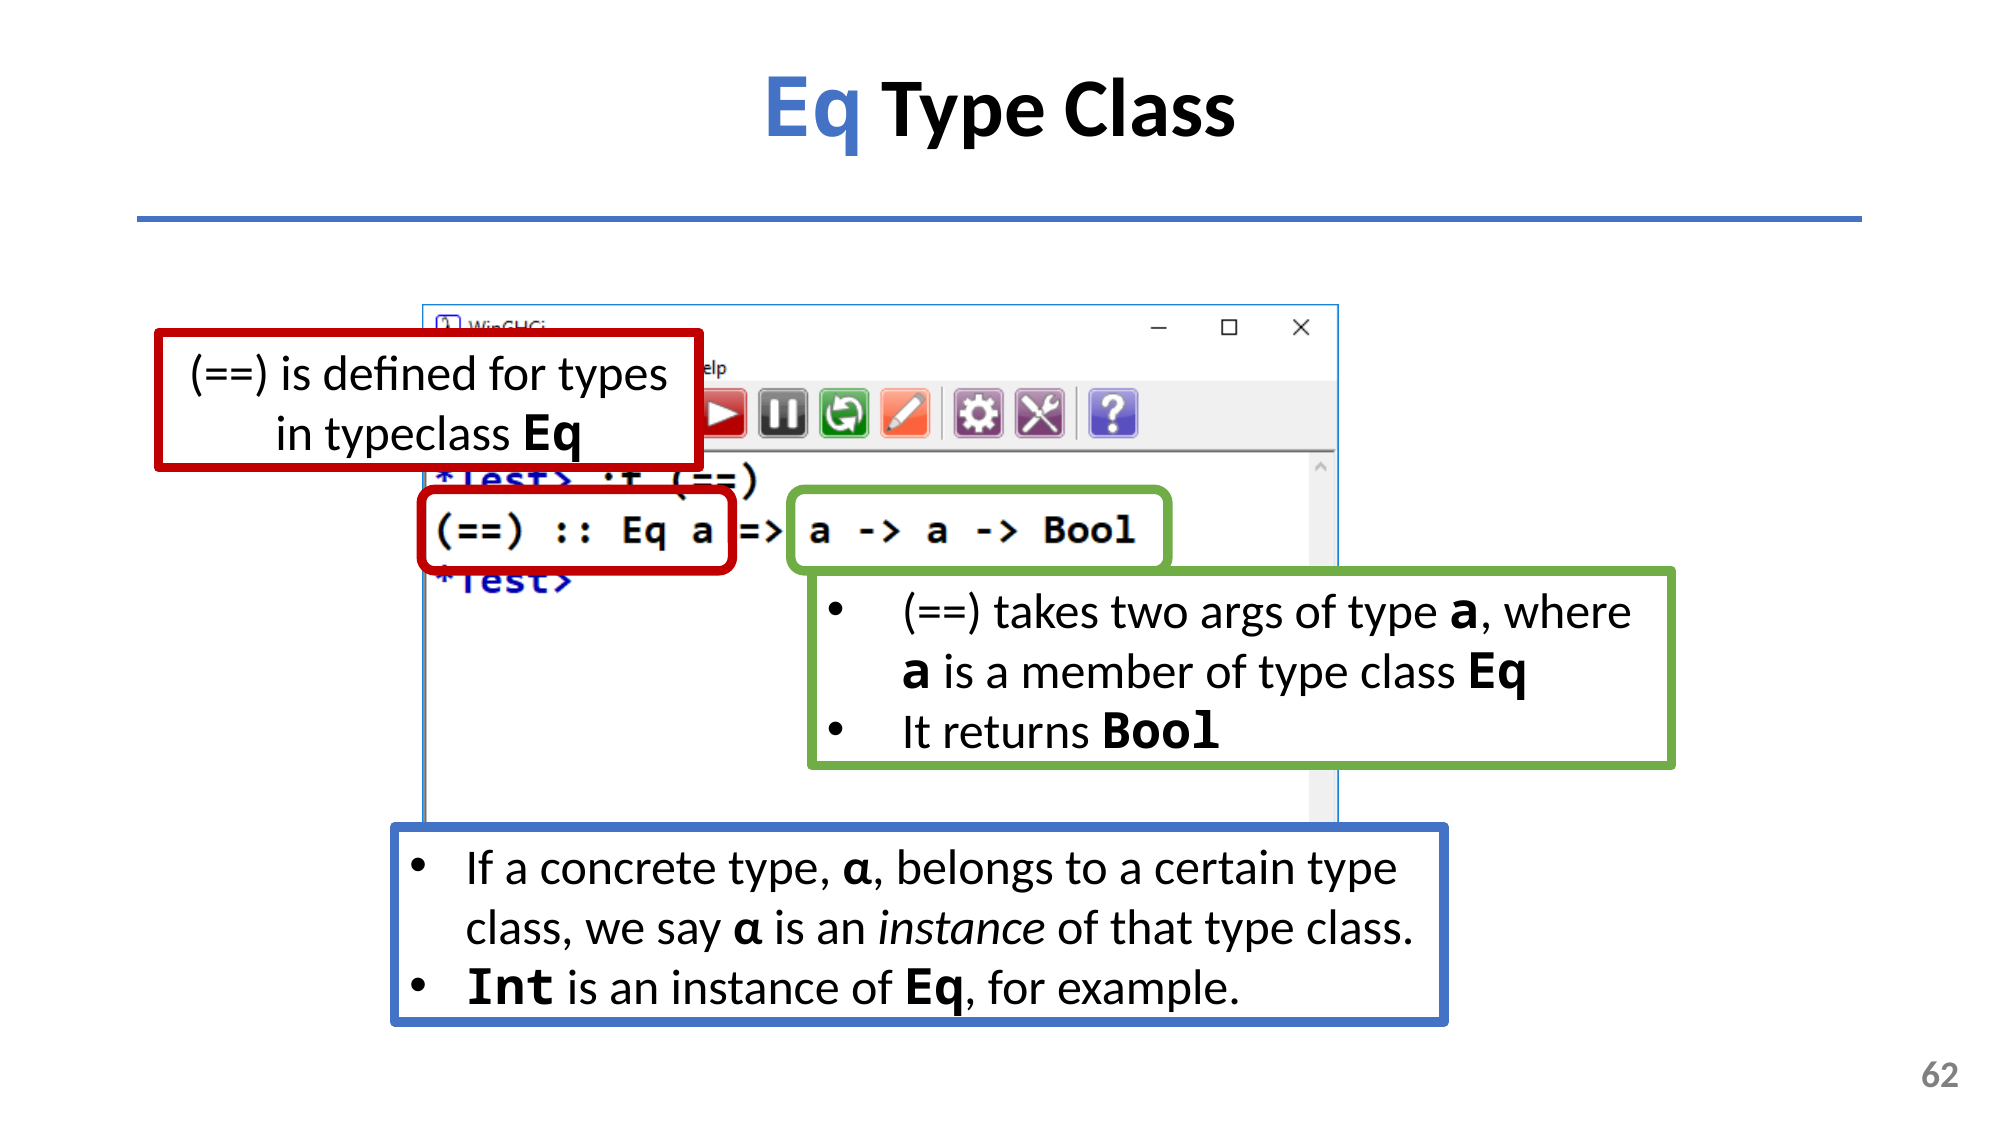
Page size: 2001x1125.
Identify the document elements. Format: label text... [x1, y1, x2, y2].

text_box (==) takes two args of type a, where a is a member of type class Eq It returns Bool [1339, 570, 1672, 766]
text_box (==) is defined for types in typeclass Eq [158, 332, 422, 468]
text_box If a concrete type, α, belongs to a certain type class, we say α is an instance of that type class. Int is an instance of Eq, for example. [394, 827, 1445, 1022]
text_box Eq Type Class [137, 1, 1863, 218]
slide_number 62 [1524, 1042, 1975, 1103]
picture [422, 303, 1339, 967]
